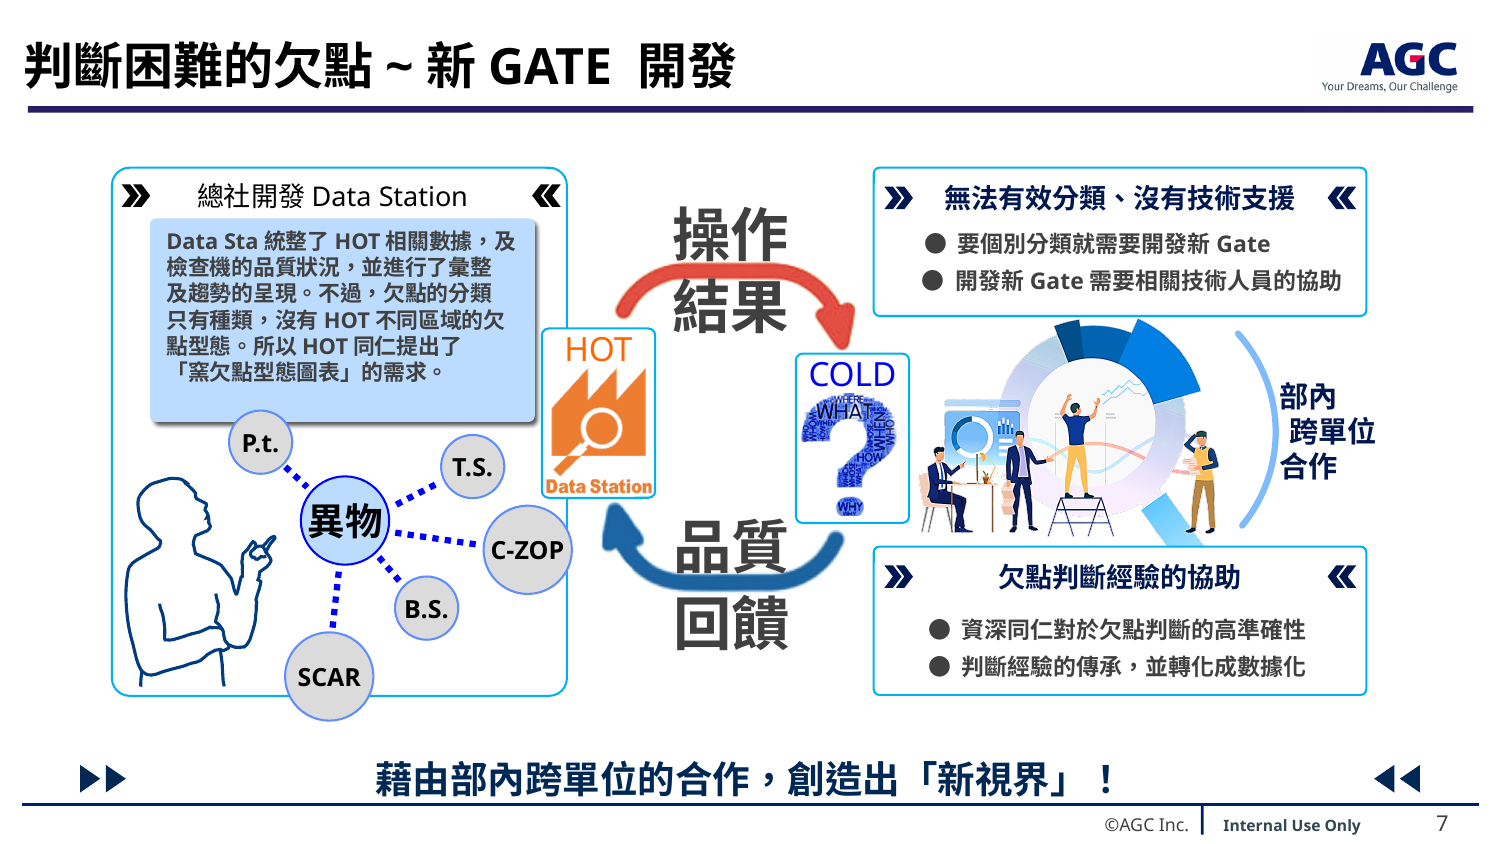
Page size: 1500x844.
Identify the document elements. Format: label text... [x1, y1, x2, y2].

text_box 藉由部內跨單位的合作，創造出「新視界」！ [360, 748, 1140, 809]
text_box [80, 764, 126, 793]
text_box ● 開發新Gate需要相關技術人員的協助 [920, 258, 1358, 302]
text_box ● 資深同仁對於欠點判斷的高準確性 [920, 607, 1323, 644]
text_box [920, 546, 980, 552]
picture [1306, 27, 1473, 106]
text_box ● 判斷經驗的傳承，並轉化成數據化 [912, 644, 1323, 688]
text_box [980, 284, 1393, 580]
picture [920, 318, 980, 545]
text_box [872, 580, 1368, 696]
text_box [920, 302, 980, 318]
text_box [920, 552, 1357, 601]
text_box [535, 189, 920, 665]
text_box ● 要個別分類就需要開發新Gate [920, 222, 1286, 258]
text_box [111, 167, 572, 721]
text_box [884, 173, 1357, 222]
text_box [1374, 764, 1420, 793]
text_box 判斷困難的欠點~新GATE 開發 [8, 34, 753, 104]
text_box [872, 166, 1368, 284]
